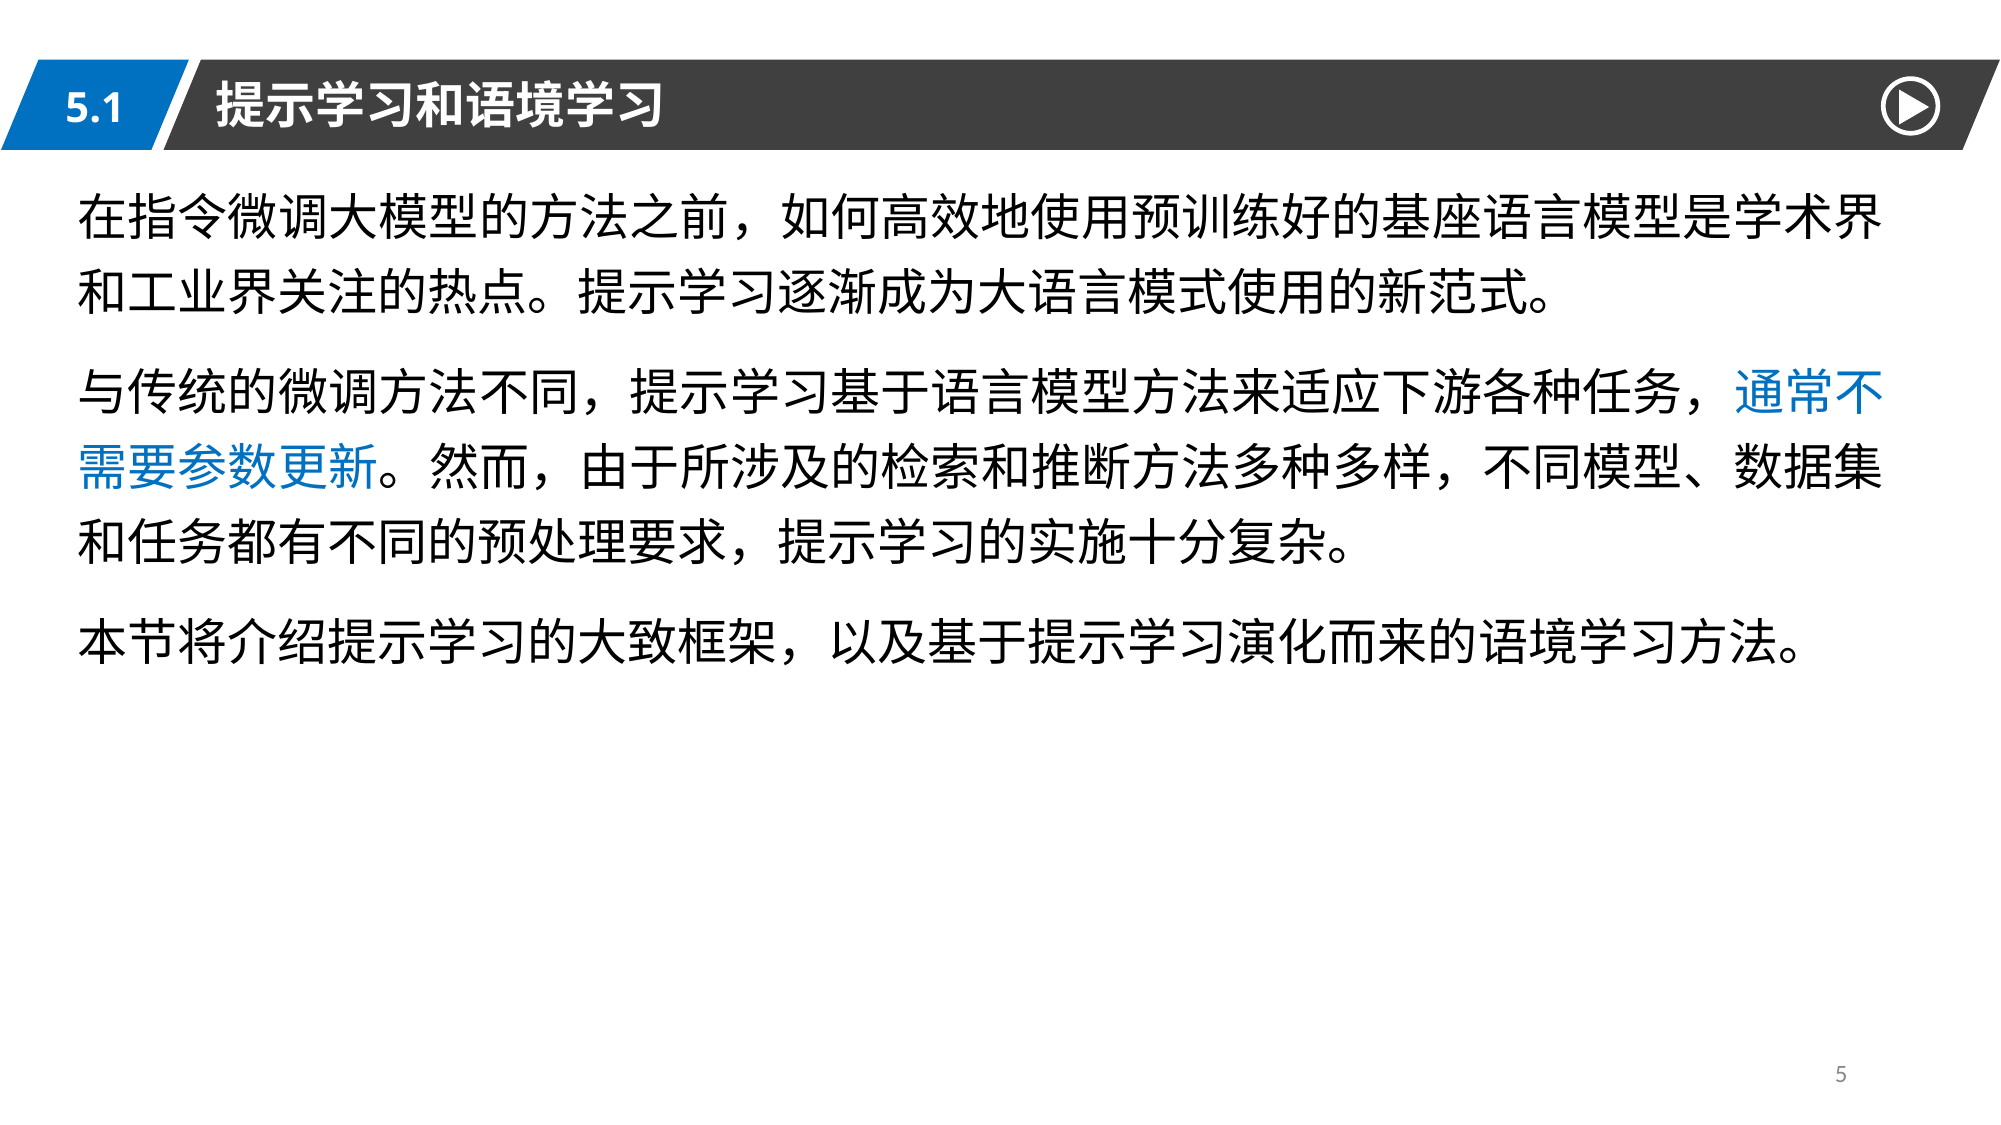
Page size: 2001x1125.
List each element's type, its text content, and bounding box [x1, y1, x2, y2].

text_box 在指令微调大模型的方法之前，如何高效地使用预训练好的基座语言模型是学术界和工业界关注的热点。提示学习逐渐成为大语言模式使用的新范式。 与传统的微调方法不同，提示学习基于语言模型方法来适应下游各种任务，通常不需要参数更新。然而，由于所涉及的检索和推断方法多种多样，不同模型、数据集和任务都有不同的预处理要求，提示学习的实施十分复杂。 本节将介绍提示学习的大致框架，以及基于提示学习演化而来的语境学习方法。 [62, 163, 1900, 679]
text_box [1883, 78, 1939, 134]
text_box 5.1 [26, 73, 164, 138]
text_box [163, 59, 2000, 150]
text_box 提示学习和语境学习 [201, 66, 681, 142]
text_box [1, 89, 157, 150]
text_box [32, 59, 189, 120]
slide_number 5 [1412, 1042, 1863, 1103]
